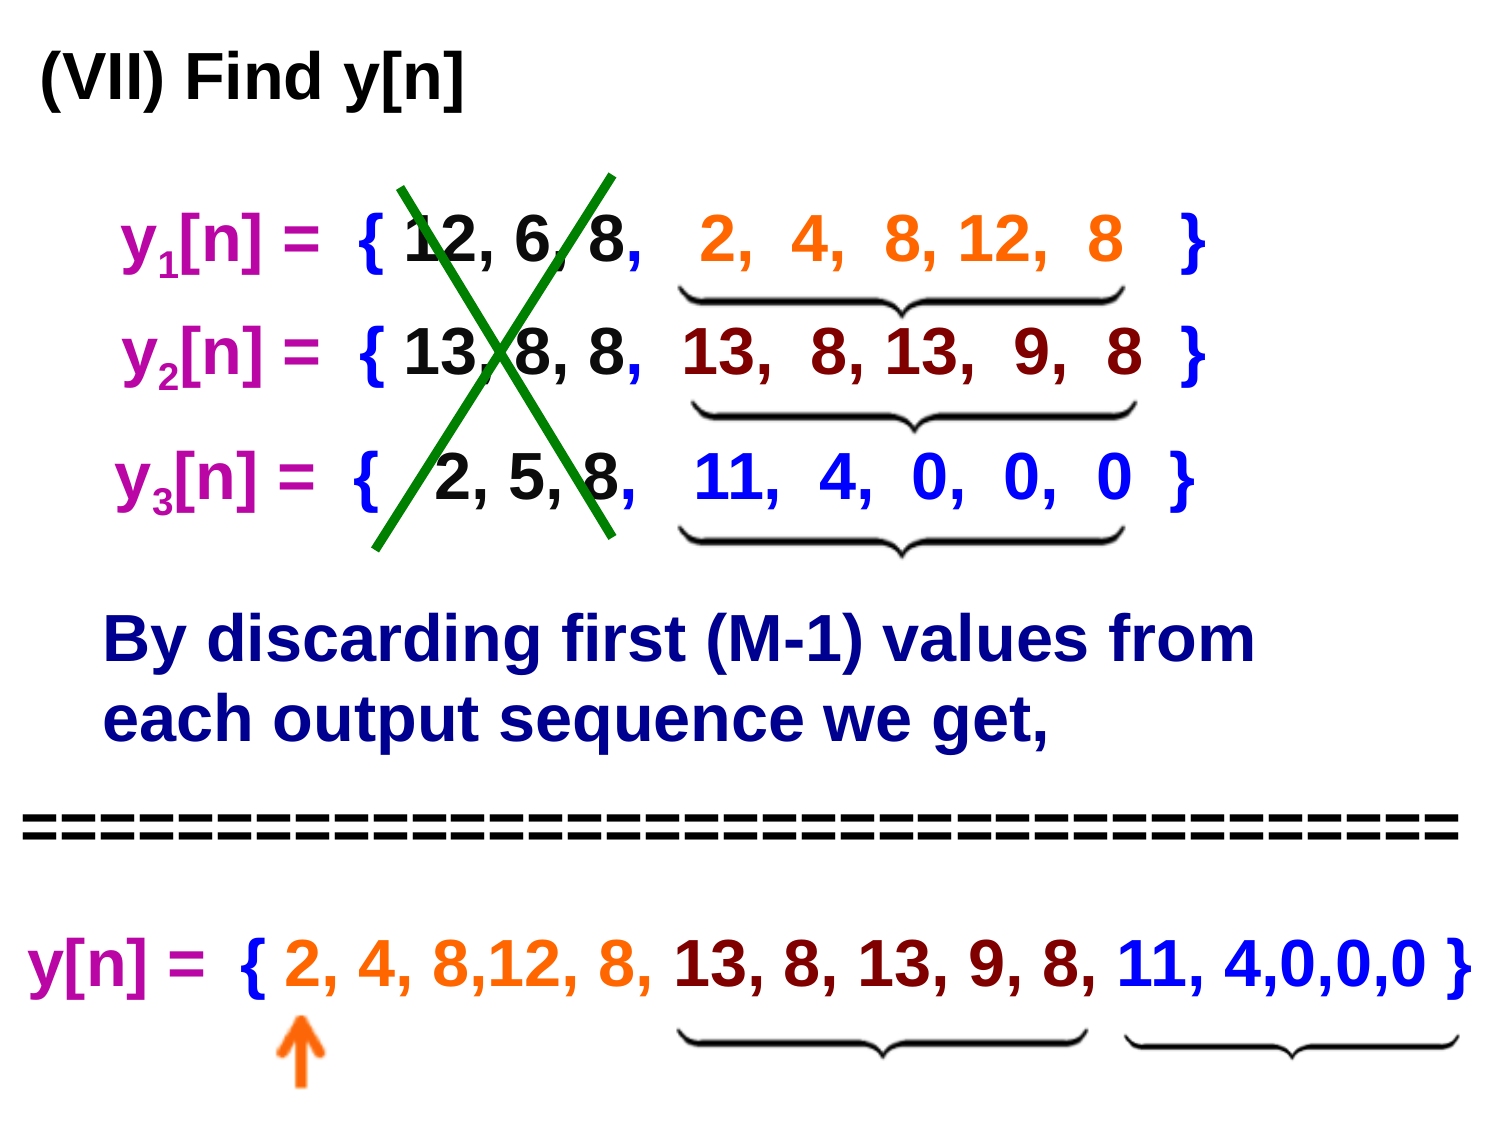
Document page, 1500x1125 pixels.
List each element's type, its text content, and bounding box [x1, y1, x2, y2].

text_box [374, 174, 613, 551]
text_box y1[n] = { 12, 6, 8, 2, 4, 8, 12, 8 } [616, 187, 1363, 284]
picture [262, 1014, 344, 1101]
text_box y2[n] = { 13, 8, 8, 13, 8, 13, 9, 8 } [617, 299, 1350, 396]
text_box { 2, 4, 8,12, 8, 13, 8, 13, 9, 8, 11, 4,0,0,0 } [225, 912, 1500, 1009]
picture [662, 272, 1138, 323]
picture [674, 387, 1151, 438]
text_box y[n] = [0, 912, 1275, 1013]
picture [662, 512, 1138, 563]
text_box By discarding first (M-1) values from each output sequence we get, [87, 587, 1400, 765]
text_box y3[n] = { 2, 5, 8, 11, 4, 0, 0, 0 } [617, 425, 1425, 521]
picture [662, 1016, 1101, 1063]
text_box y2[n] = { 13, 8, 8, 13, 8, 13, 9, 8 } [87, 299, 369, 396]
list (VII) Find y[n] [24, 24, 813, 125]
text_box y1[n] = { 12, 6, 8, 2, 4, 8, 12, 8 } [50, 187, 369, 284]
text_box ===================================== [0, 774, 1500, 875]
text_box y3[n] = { 2, 5, 8, 11, 4, 0, 0, 0 } [99, 425, 369, 521]
picture [1112, 1024, 1469, 1063]
